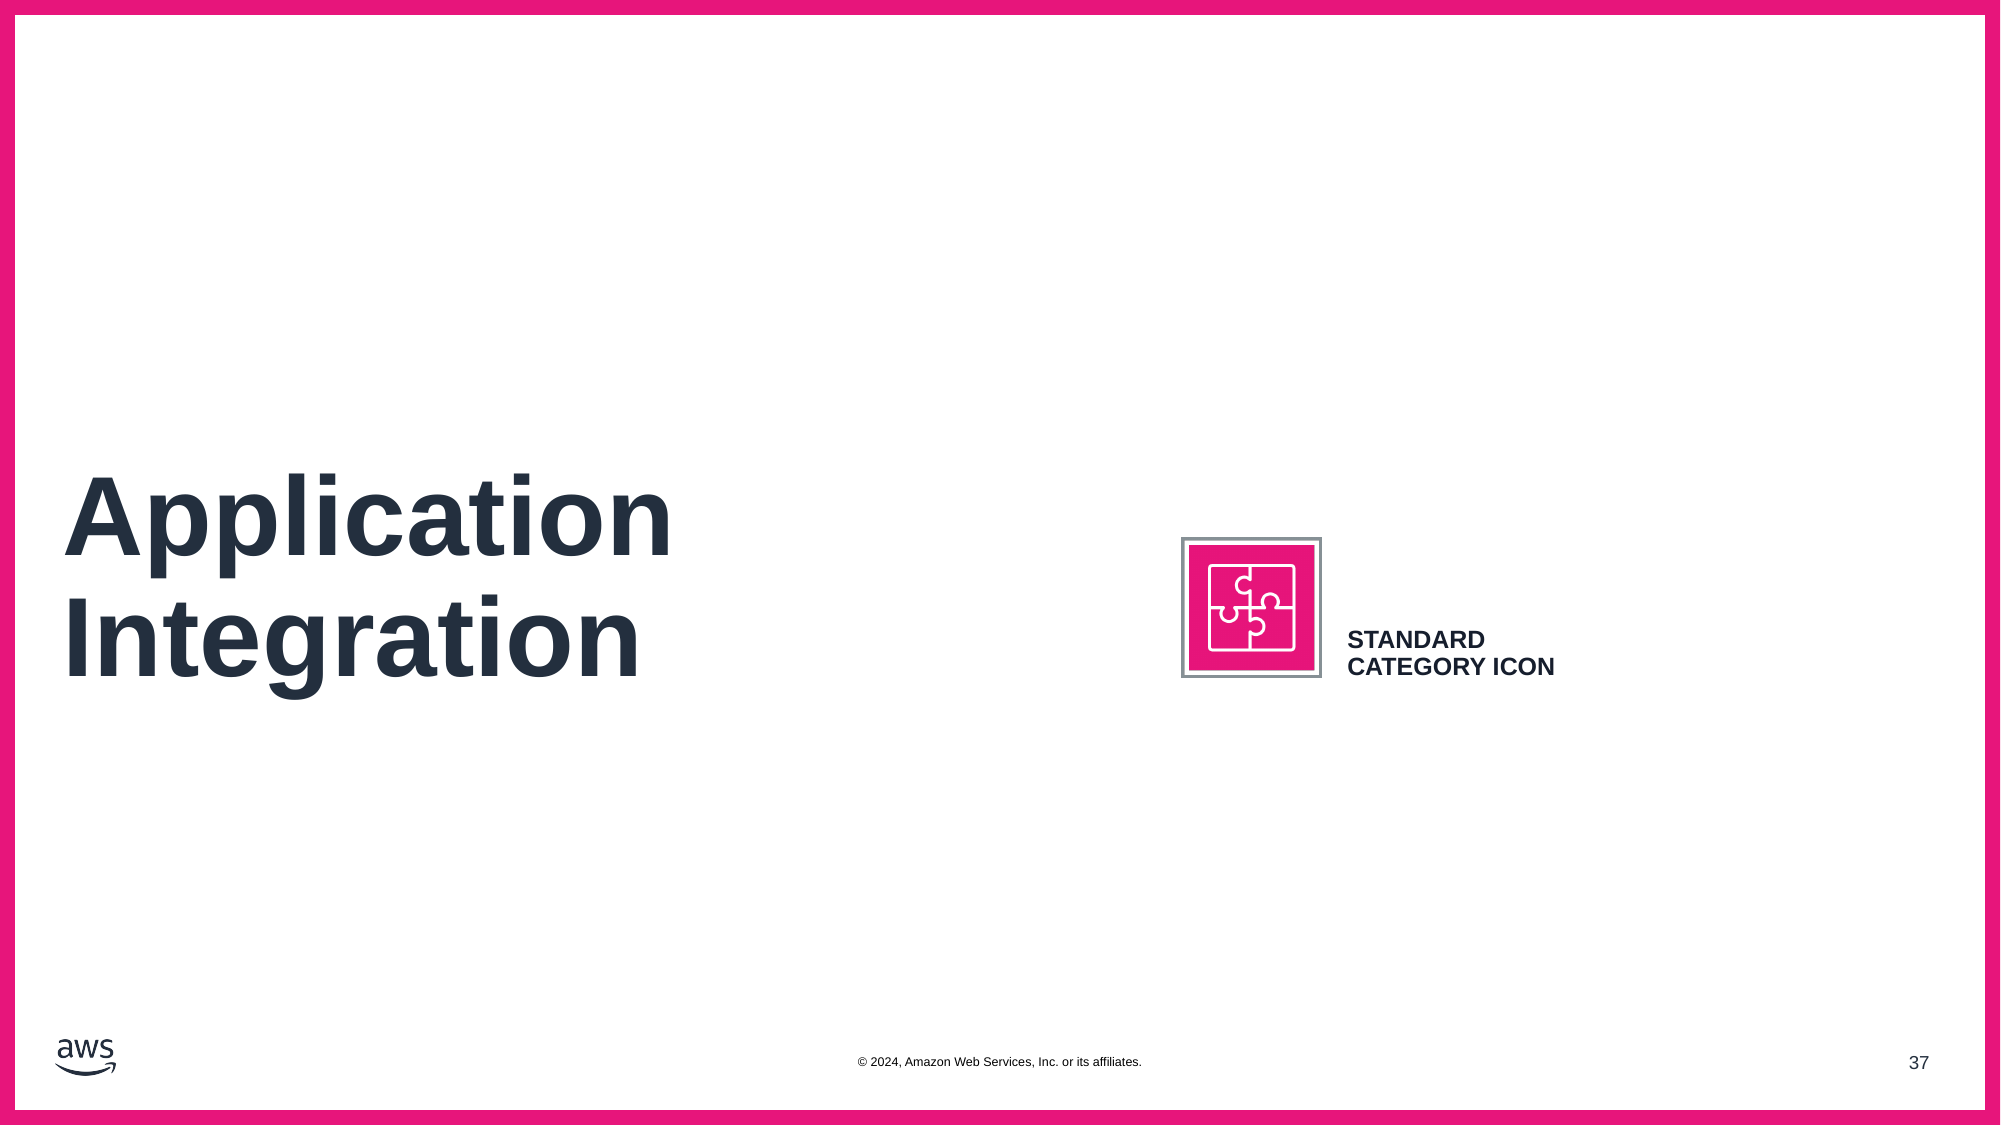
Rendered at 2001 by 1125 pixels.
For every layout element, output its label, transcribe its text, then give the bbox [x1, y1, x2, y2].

footer © 2024, Amazon Web Services, Inc. or its affiliates. [662, 1031, 1338, 1092]
slide_number 37 [1494, 1031, 1945, 1092]
picture [55, 1039, 116, 1076]
picture [1181, 537, 1322, 678]
text_box STANDARD CATEGORY ICON [1332, 541, 1780, 689]
title Application Integration [47, 339, 1393, 709]
